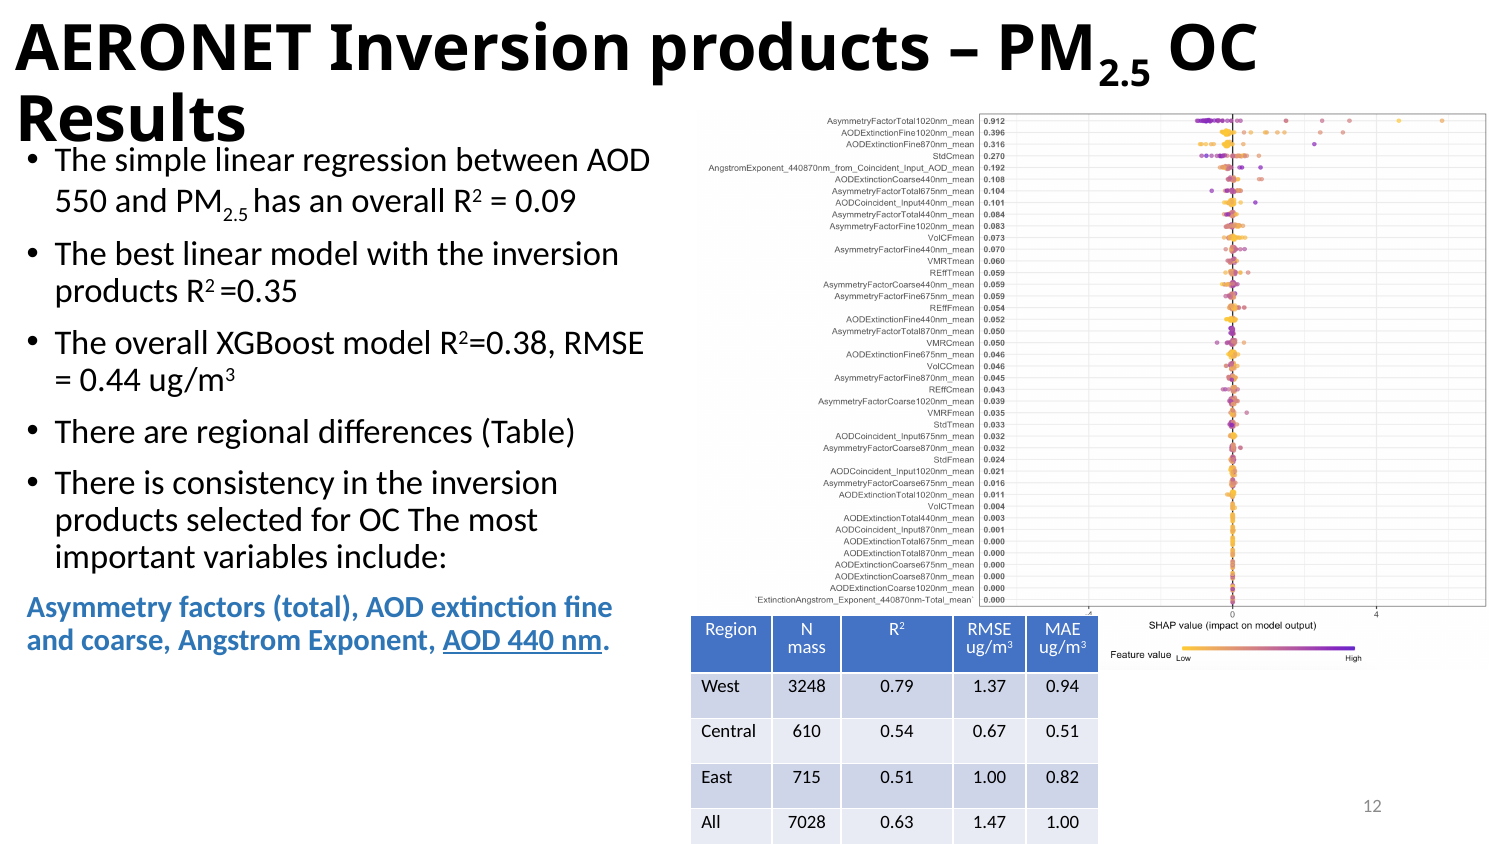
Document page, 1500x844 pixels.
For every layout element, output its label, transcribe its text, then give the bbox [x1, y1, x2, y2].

table_cell Central [691, 719, 771, 763]
table_cell 610 [773, 719, 840, 763]
title AERONET Inversion products – PM2.5 OC Results [0, 0, 1456, 164]
table_cell 1.00 [954, 764, 1025, 808]
table_cell East [691, 764, 771, 808]
table_cell 1.47 [954, 809, 1025, 844]
table_cell 0.82 [1027, 764, 1098, 808]
table_cell 715 [773, 764, 840, 808]
picture [697, 110, 1489, 670]
table_cell All [691, 809, 771, 844]
table_cell 0.63 [842, 809, 952, 844]
table_cell 0.51 [842, 764, 952, 808]
table_cell 3248 [773, 674, 840, 718]
table_cell 1.00 [1027, 809, 1098, 844]
table_cell 7028 [773, 809, 840, 844]
table_header Region [691, 616, 771, 672]
table_cell 1.37 [954, 674, 1025, 718]
table_cell 0.54 [842, 719, 952, 763]
table_cell 0.79 [842, 674, 952, 718]
slide_number 12 [1100, 782, 1397, 827]
table_cell 0.51 [1027, 719, 1098, 763]
table_cell West [691, 674, 771, 718]
table_cell 0.94 [1027, 674, 1098, 718]
table_cell 0.67 [954, 719, 1025, 763]
list The simple linear regression between AOD 550 and PM2.5 has an overall R2 = 0.09 The best linear model with the inversion products R2 =0.35 The overall XGBoost model R2=0.38, RMSE = 0.44 ug/m3 There are regional differences (Table) There is consistency in the inversion products selected for OC The most important variables include: Asymmetry factors (total), AOD extinction fine and coarse, Angstrom Exponent, AOD 440 nm. [11, 134, 679, 670]
